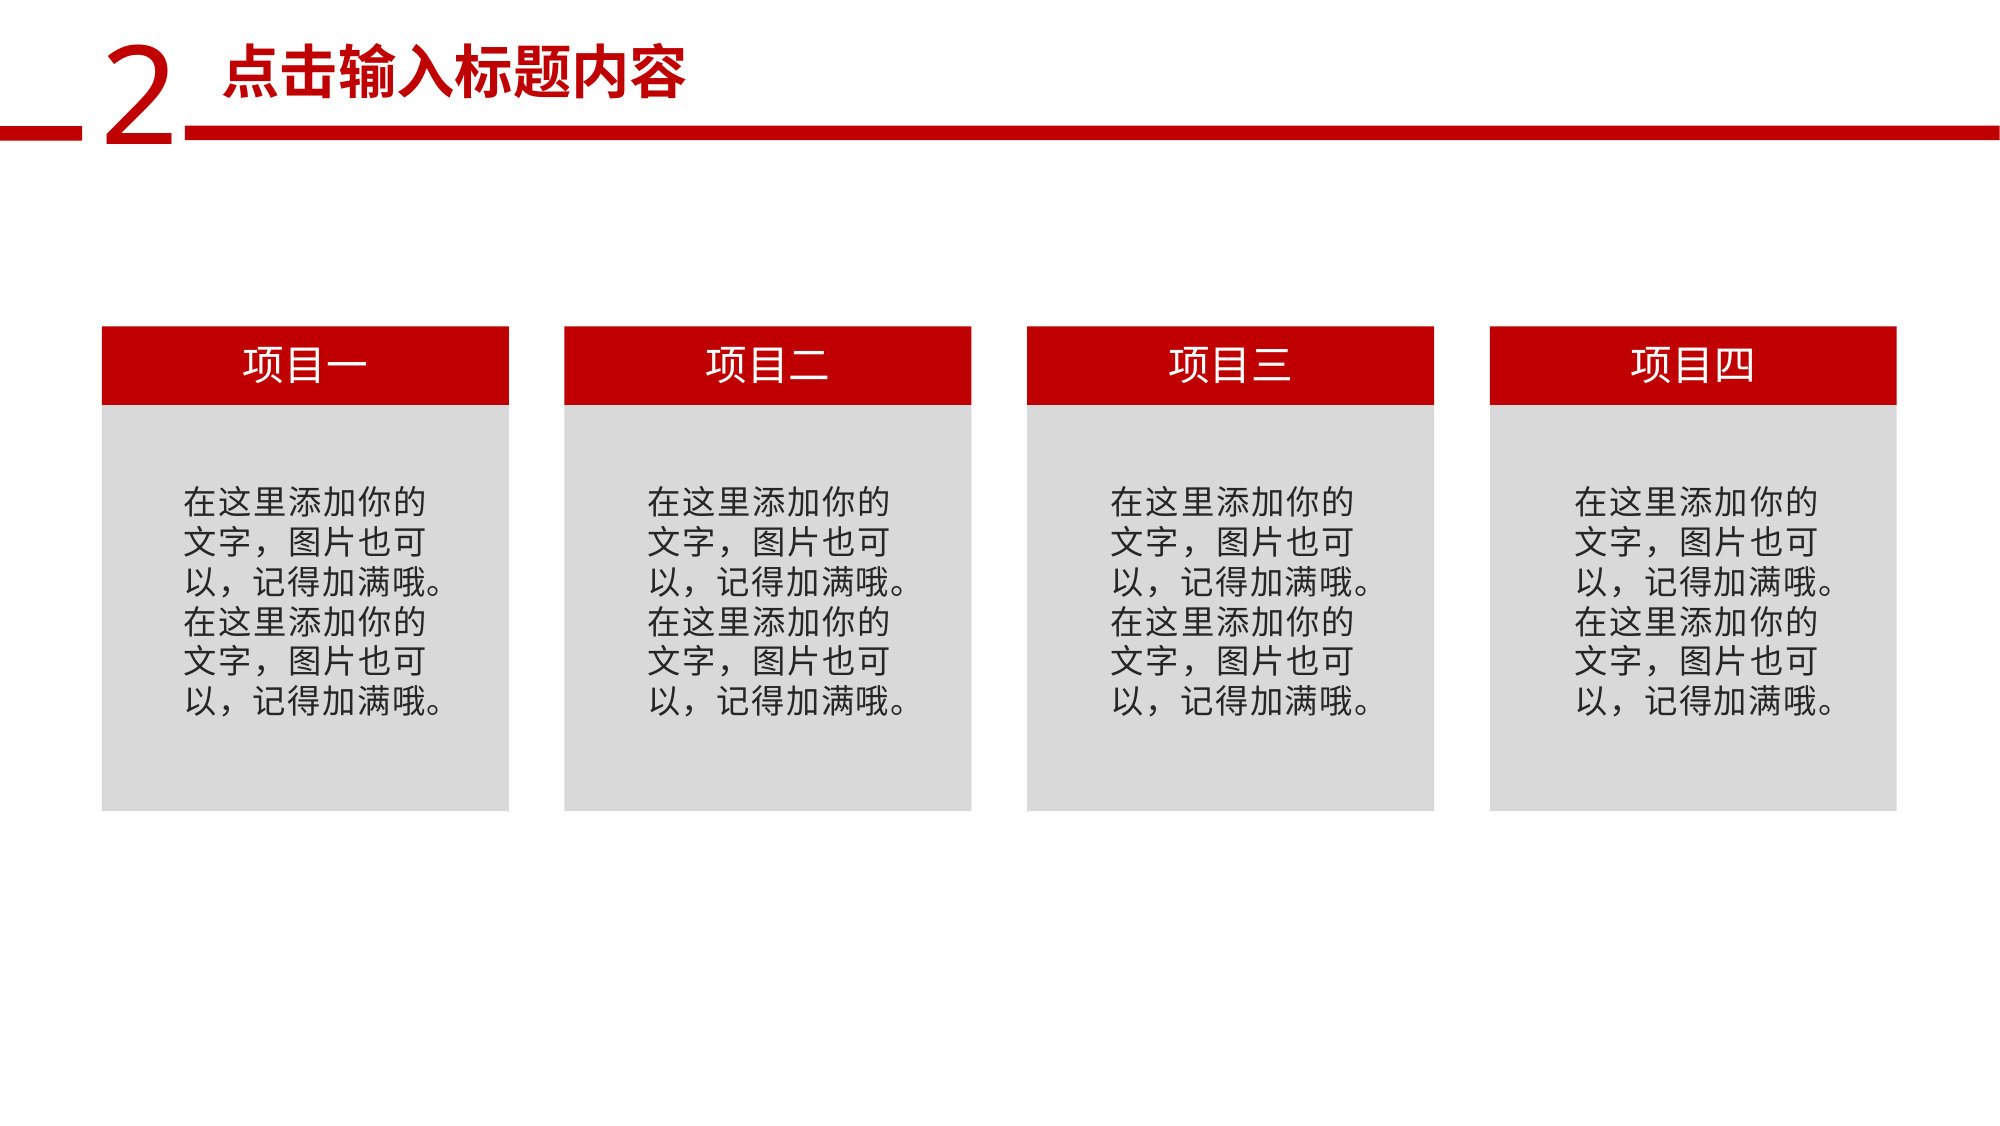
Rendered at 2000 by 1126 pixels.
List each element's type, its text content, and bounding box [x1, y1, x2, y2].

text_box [1489, 326, 1897, 812]
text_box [564, 326, 972, 812]
text_box 点击输入标题内容 [185, 27, 725, 113]
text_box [101, 326, 510, 812]
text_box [1026, 326, 1435, 812]
